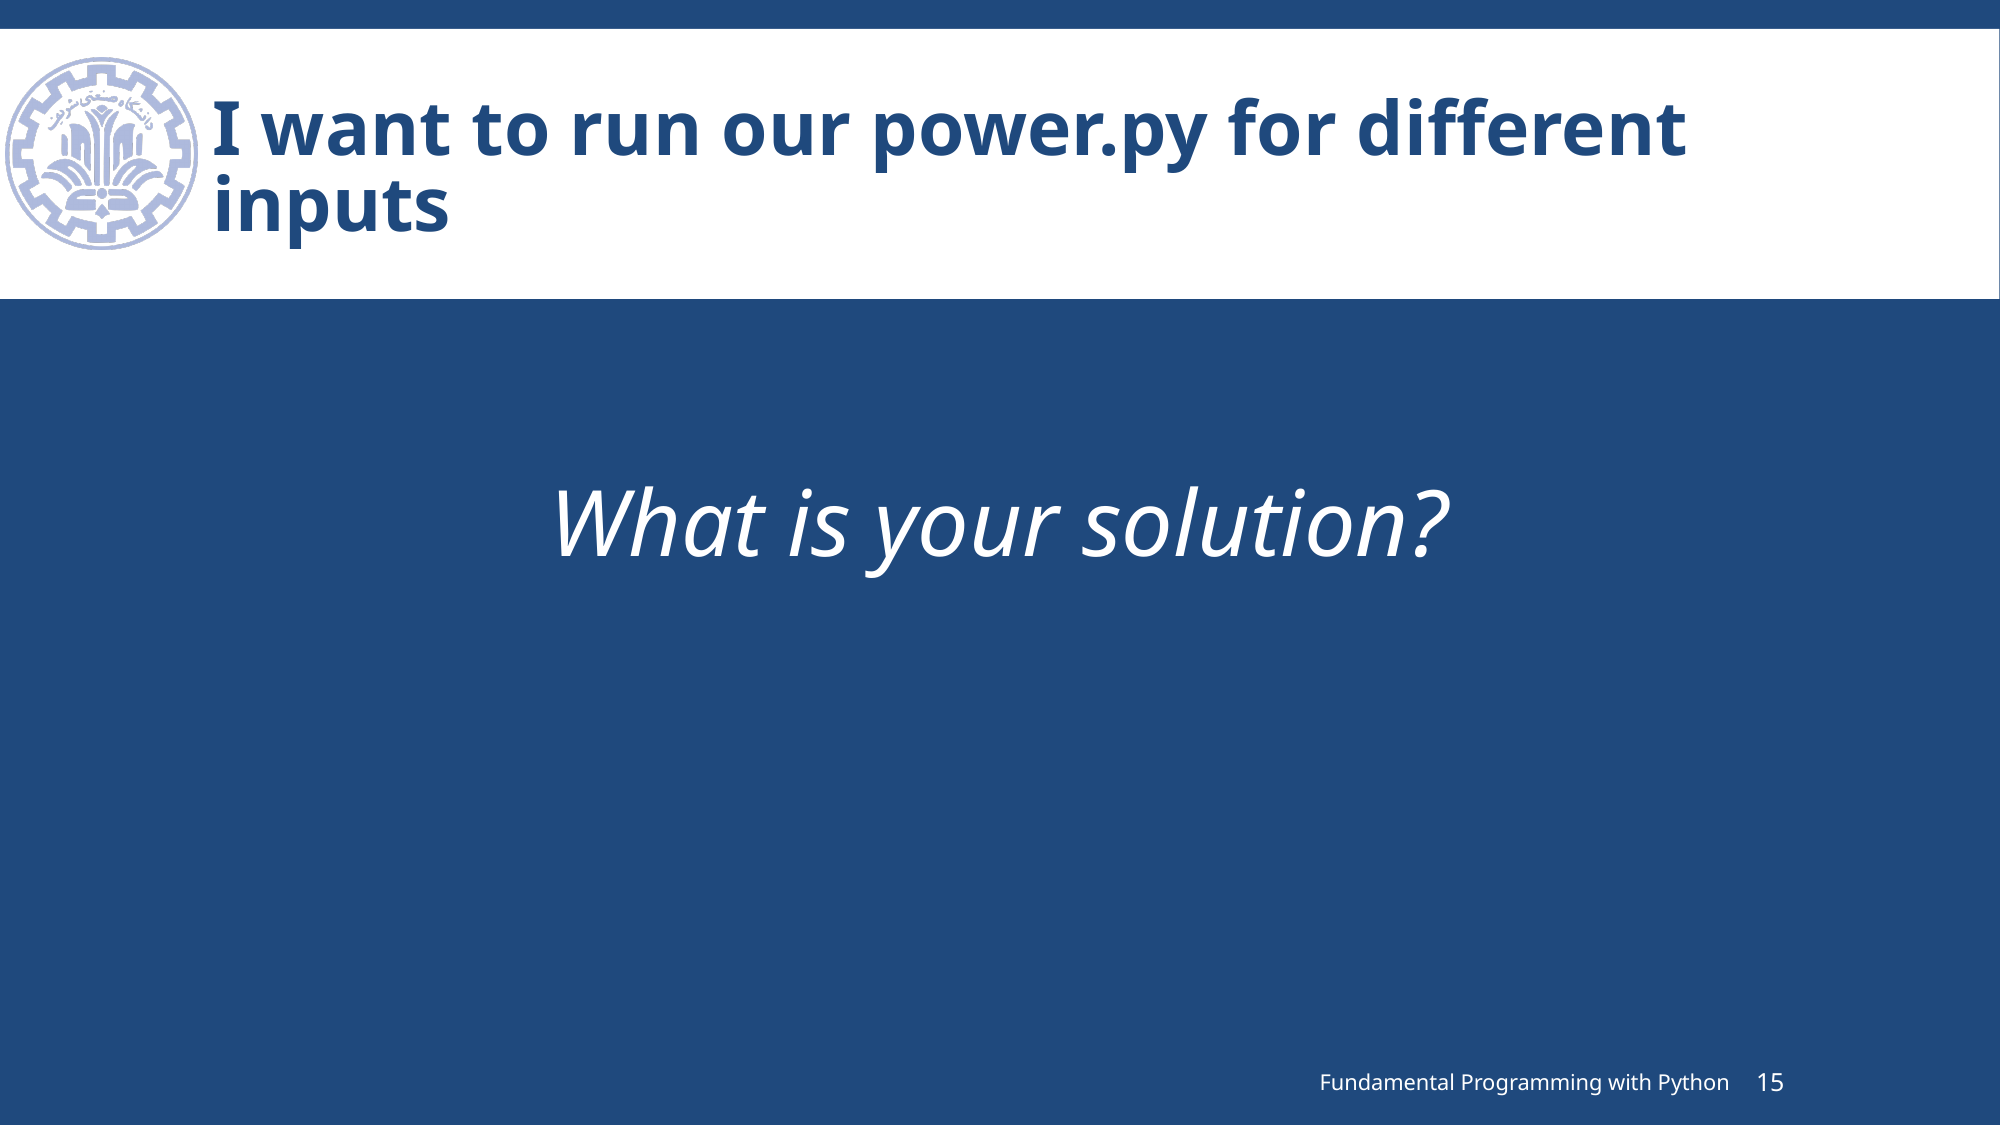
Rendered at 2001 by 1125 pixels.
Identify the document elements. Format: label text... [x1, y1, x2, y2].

slide_number 15 [1748, 1053, 1904, 1114]
footer Fundamental Programming with Python [918, 1053, 1746, 1114]
title I want to run our power.py for different inputs [197, 46, 1803, 295]
list What is your solution? [197, 329, 1803, 1020]
